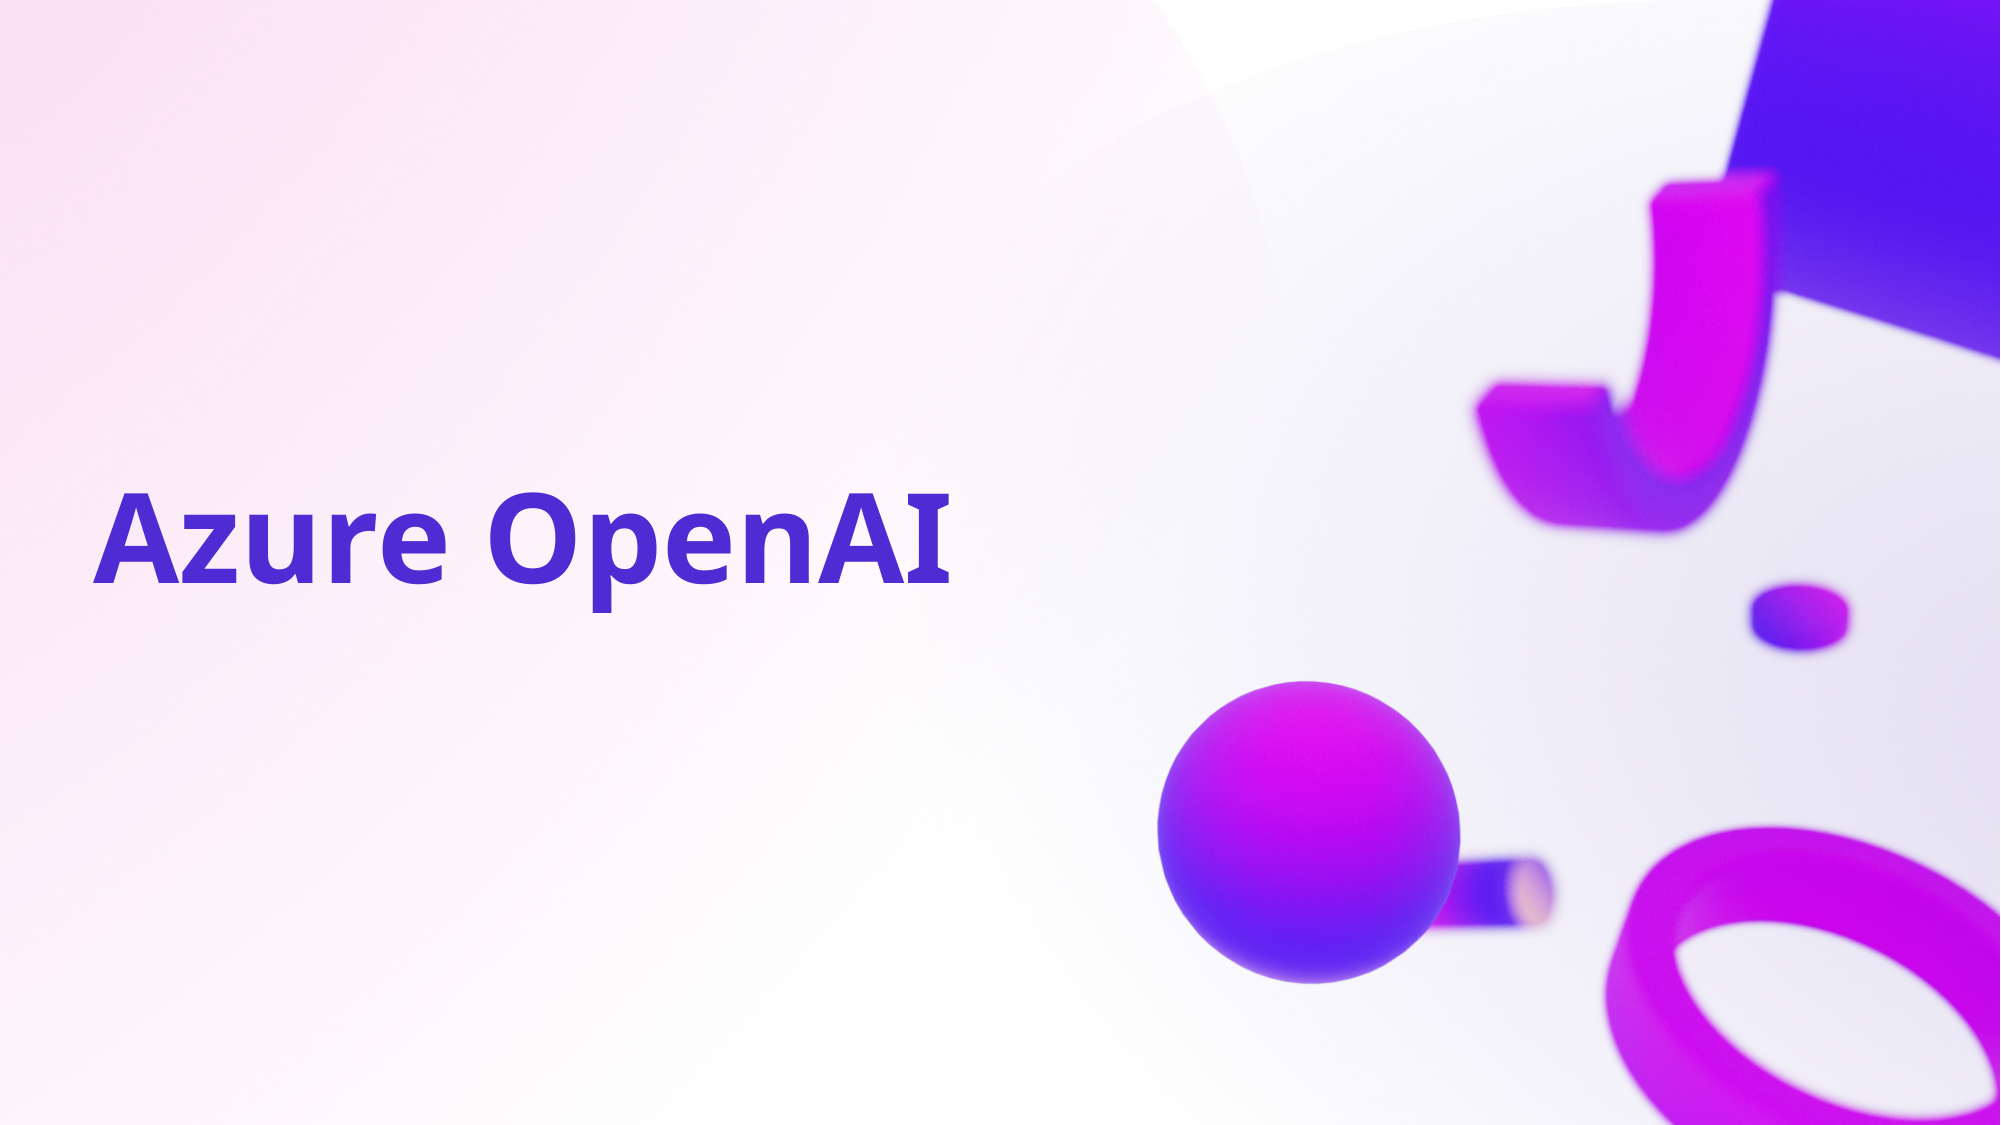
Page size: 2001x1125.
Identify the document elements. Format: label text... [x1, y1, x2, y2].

title Azure OpenAI [93, 479, 1014, 583]
picture [0, 0, 2000, 1125]
